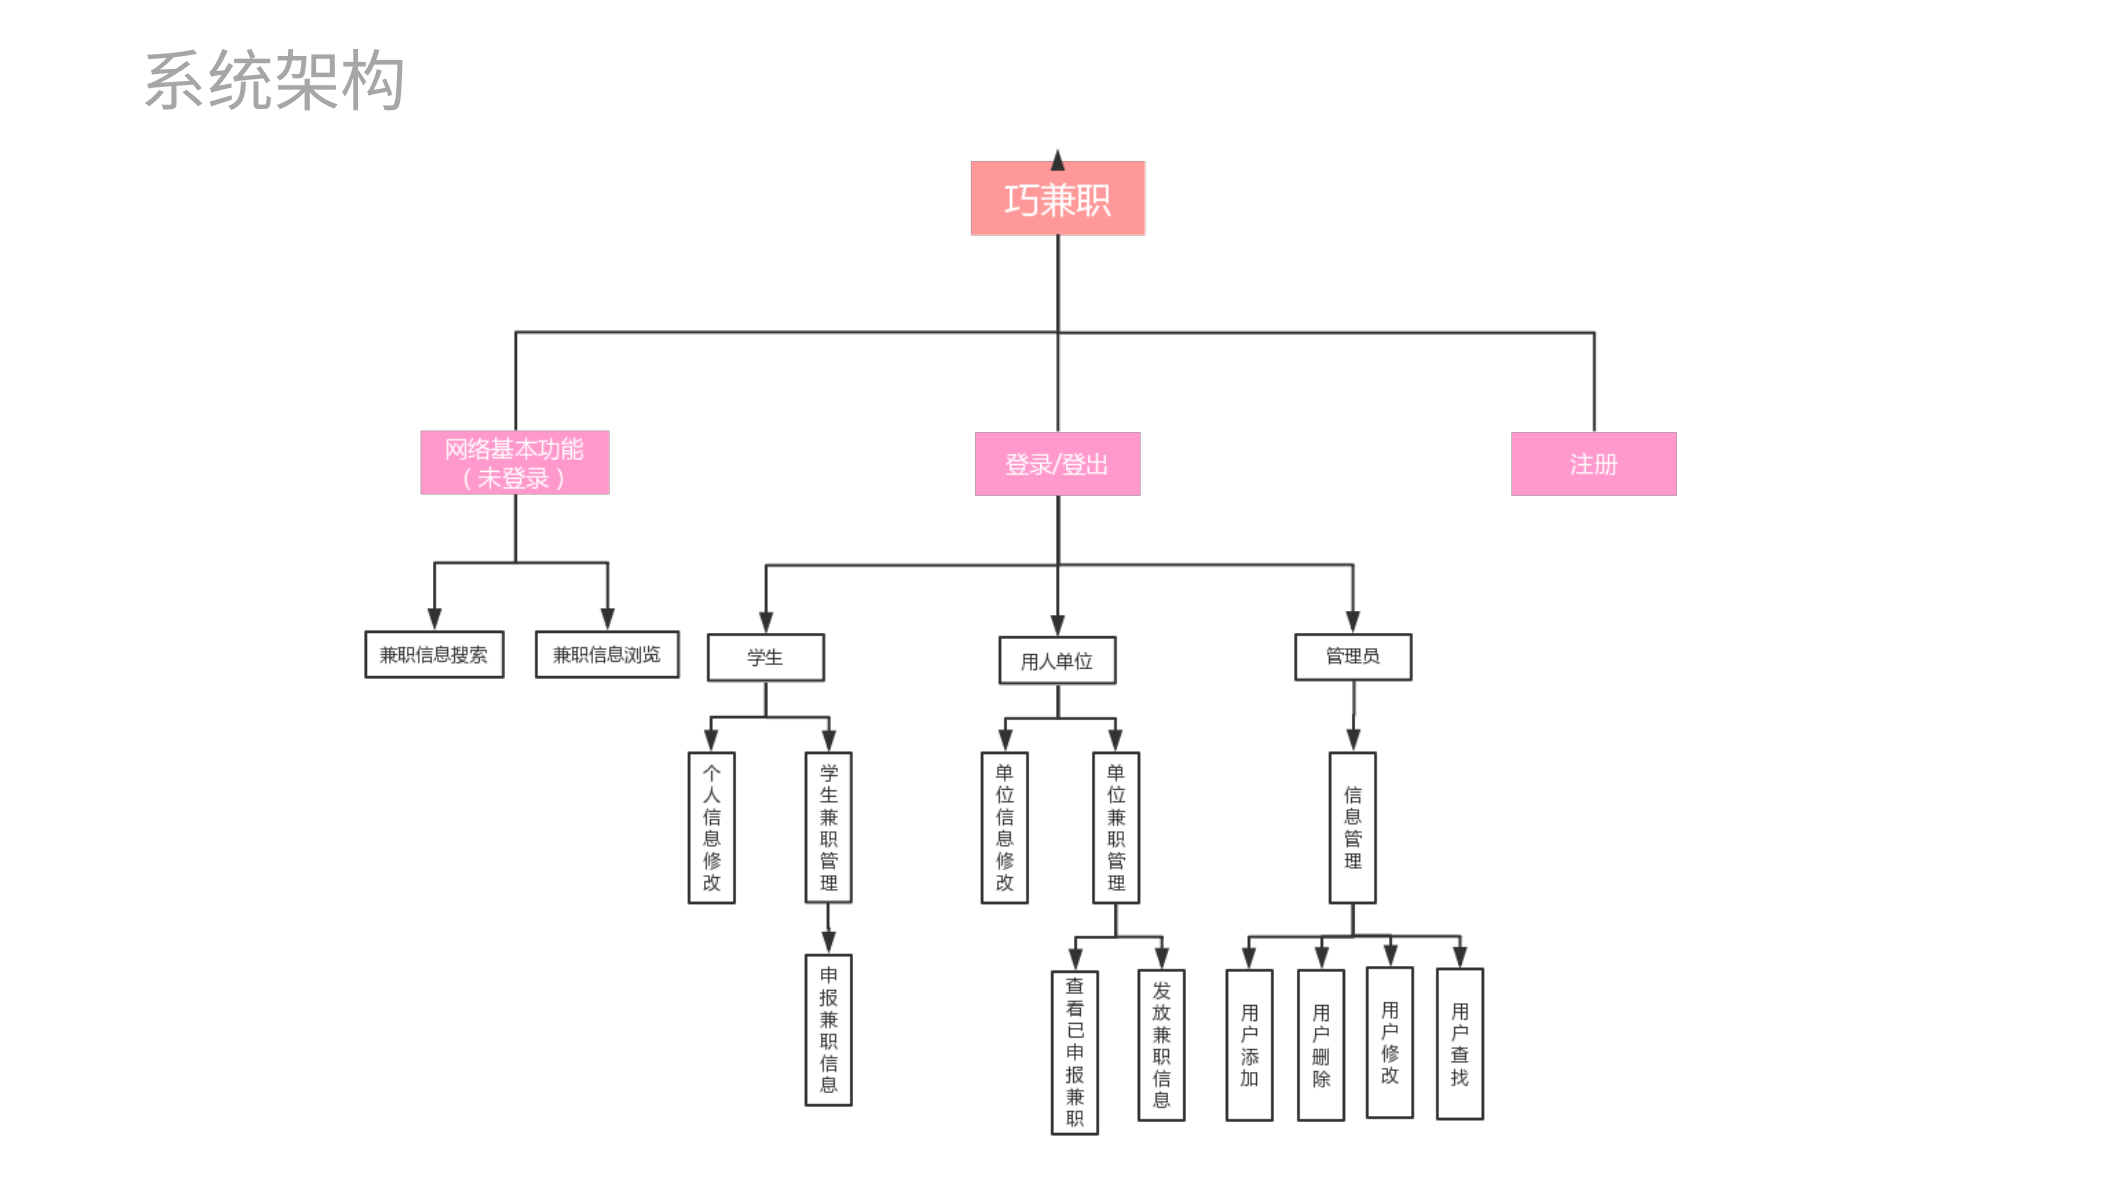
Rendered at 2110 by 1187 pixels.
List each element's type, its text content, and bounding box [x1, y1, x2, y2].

picture [300, 87, 1721, 1177]
text_box 系统架构 [140, 38, 789, 119]
